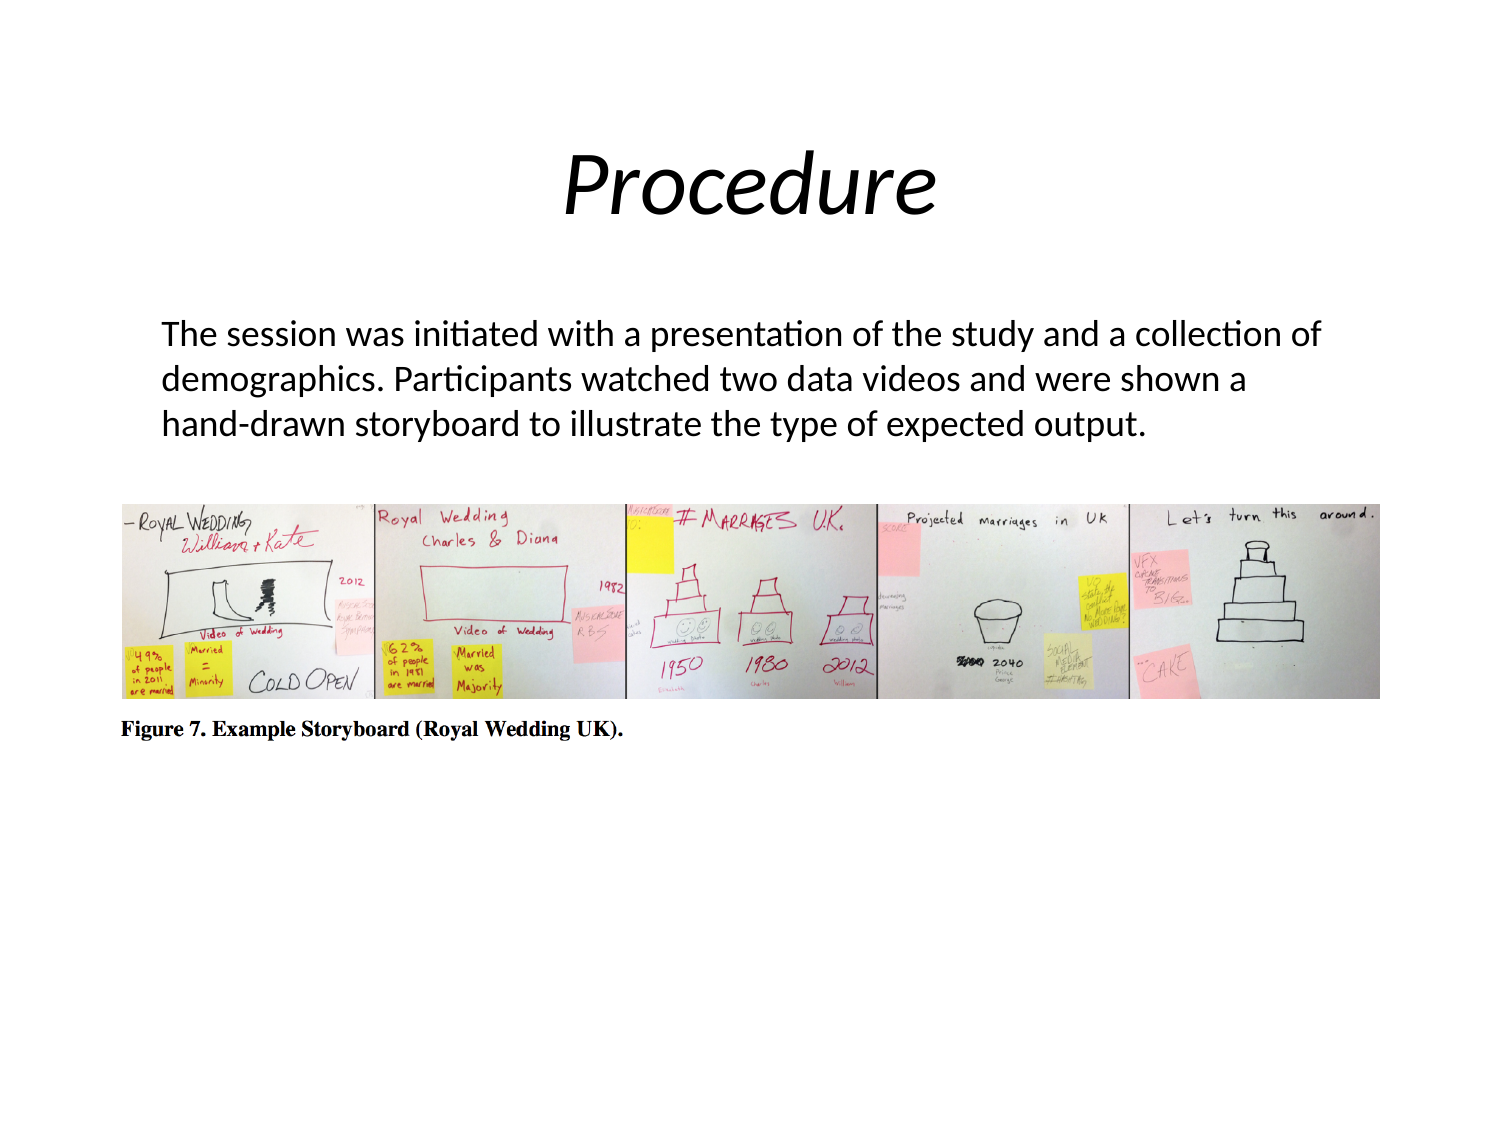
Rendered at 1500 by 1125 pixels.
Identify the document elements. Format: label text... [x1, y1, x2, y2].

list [115, 271, 1386, 971]
title Procedure [75, 84, 1425, 272]
